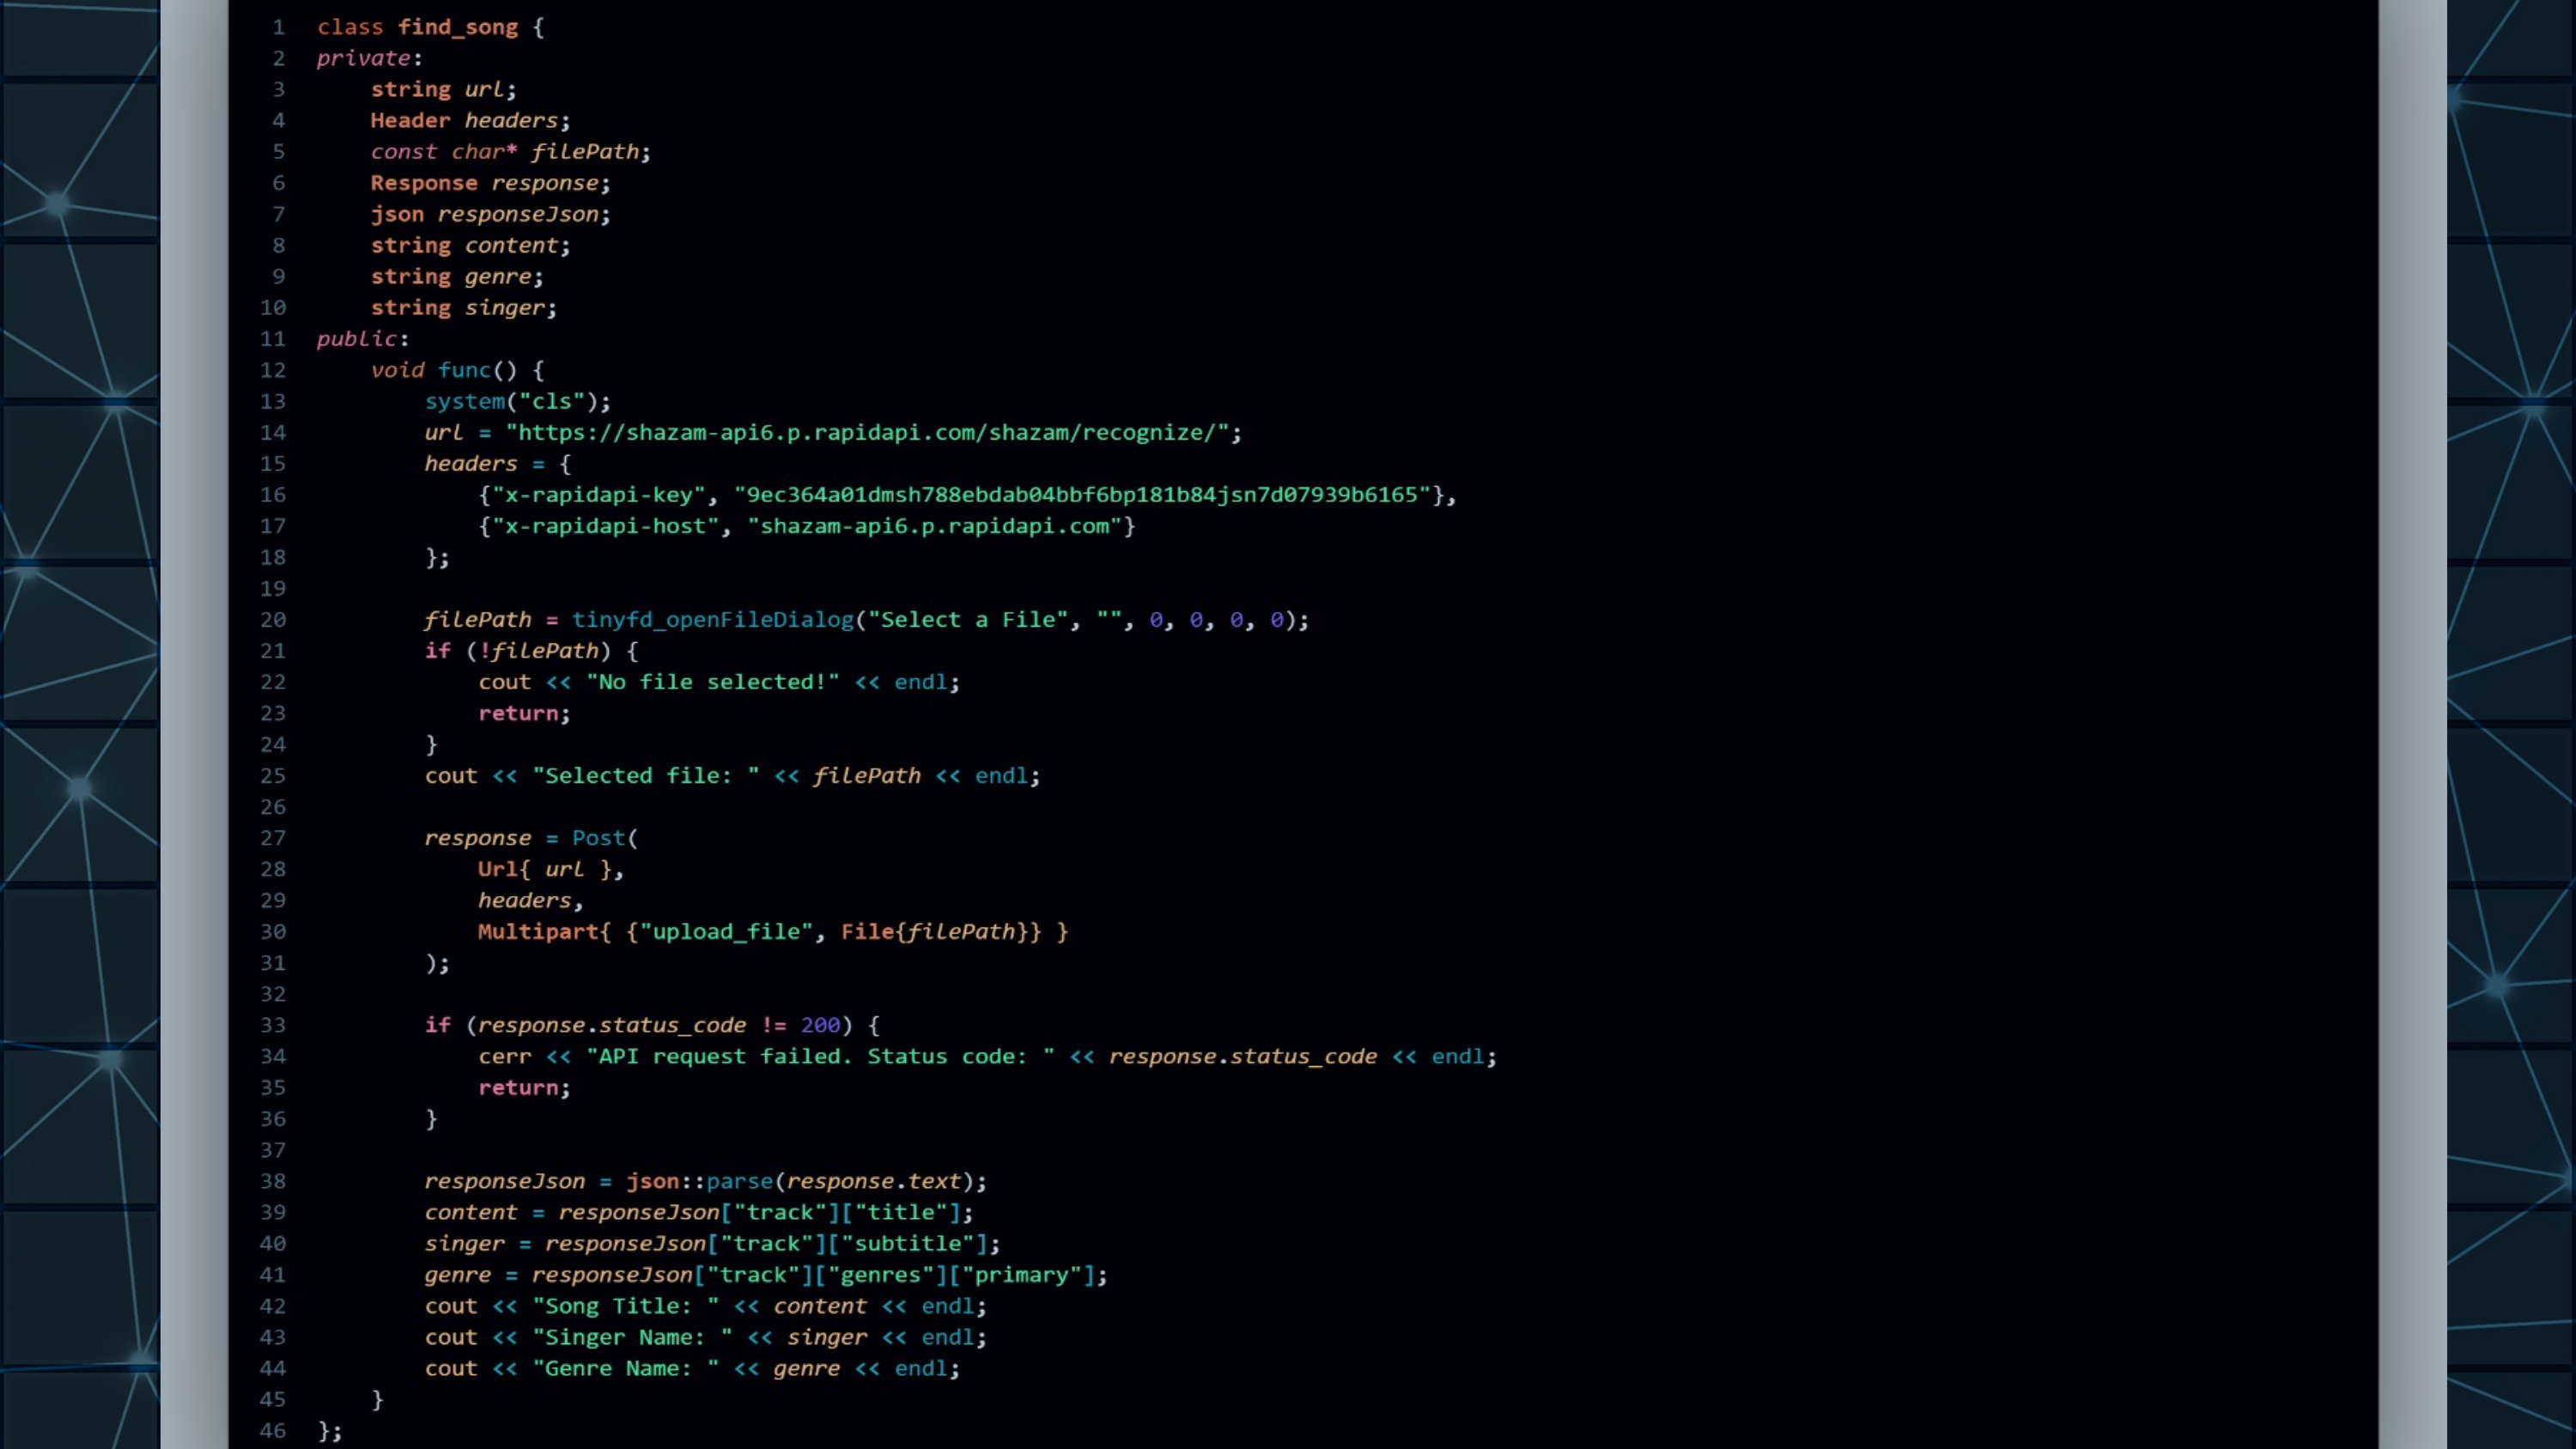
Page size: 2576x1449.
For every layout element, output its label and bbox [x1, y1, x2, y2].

text_box [0, 0, 155, 1449]
picture [161, 0, 2448, 1449]
text_box [2451, 0, 2576, 1449]
